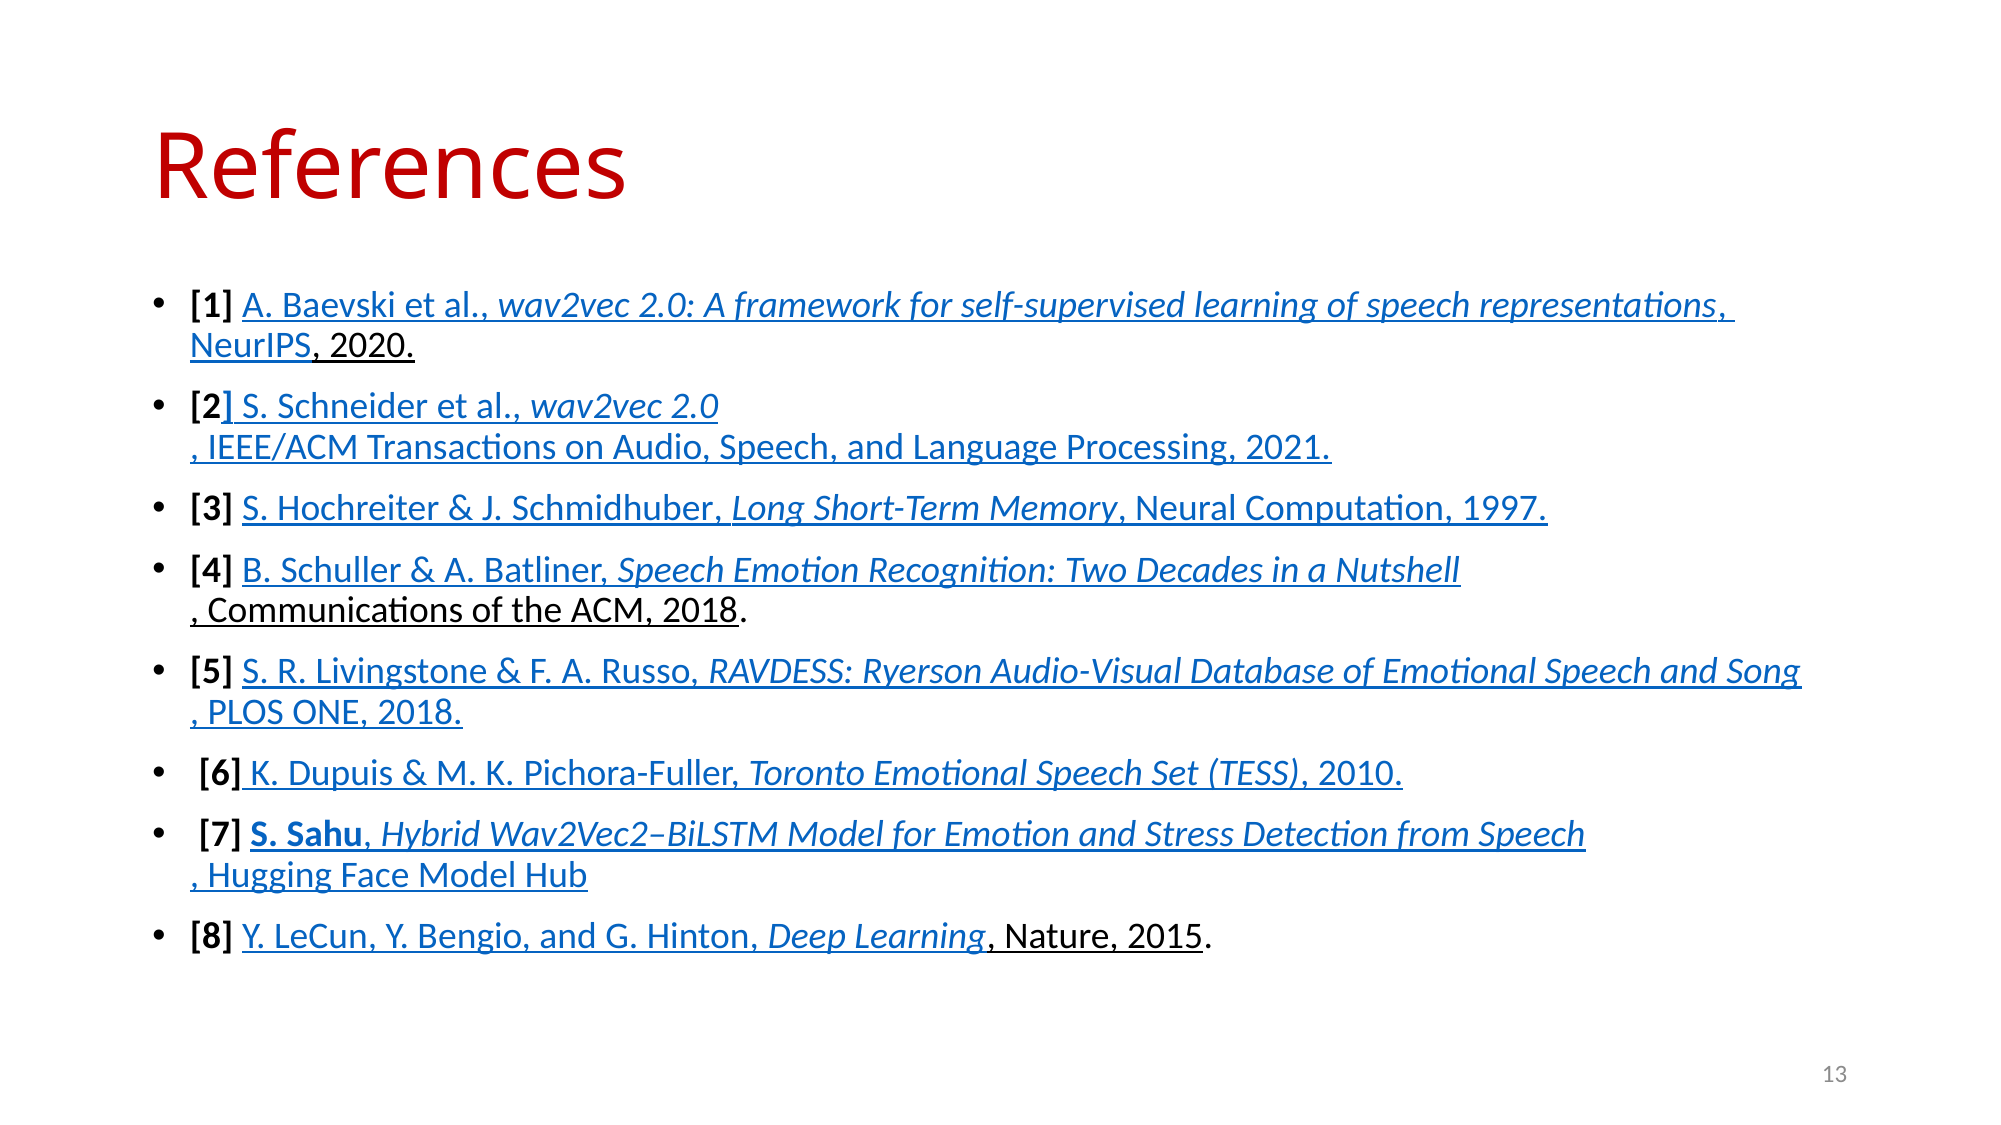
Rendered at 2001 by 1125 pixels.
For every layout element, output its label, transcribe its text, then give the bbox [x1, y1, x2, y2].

list [1] A. Baevski et al., wav2vec 2.0: A framework for self-supervised learning of speech representations, NeurIPS, 2020. [2] S. Schneider et al., wav2vec 2.0, IEEE/ACM Transactions on Audio, Speech, and Language Processing, 2021. [3] S. Hochreiter & J. Schmidhuber, Long Short-Term Memory, Neural Computation, 1997. [4] B. Schuller & A. Batliner, Speech Emotion Recognition: Two Decades in a Nutshell, Communications of the ACM, 2018. [5] S. R. Livingstone & F. A. Russo, RAVDESS: Ryerson Audio-Visual Database of Emotional Speech and Song, PLOS ONE, 2018. [6] K. Dupuis & M. K. Pichora-Fuller, Toronto Emotional Speech Set (TESS), 2010. [7] S. Sahu, Hybrid Wav2Vec2–BiLSTM Model for Emotion and Stress Detection from Speech, Hugging Face Model Hub [8] Y. LeCun, Y. Bengio, and G. Hinton, Deep Learning, Nature, 2015. [137, 277, 1863, 1014]
slide_number 13 [1412, 1042, 1863, 1103]
title References [137, 59, 1863, 277]
